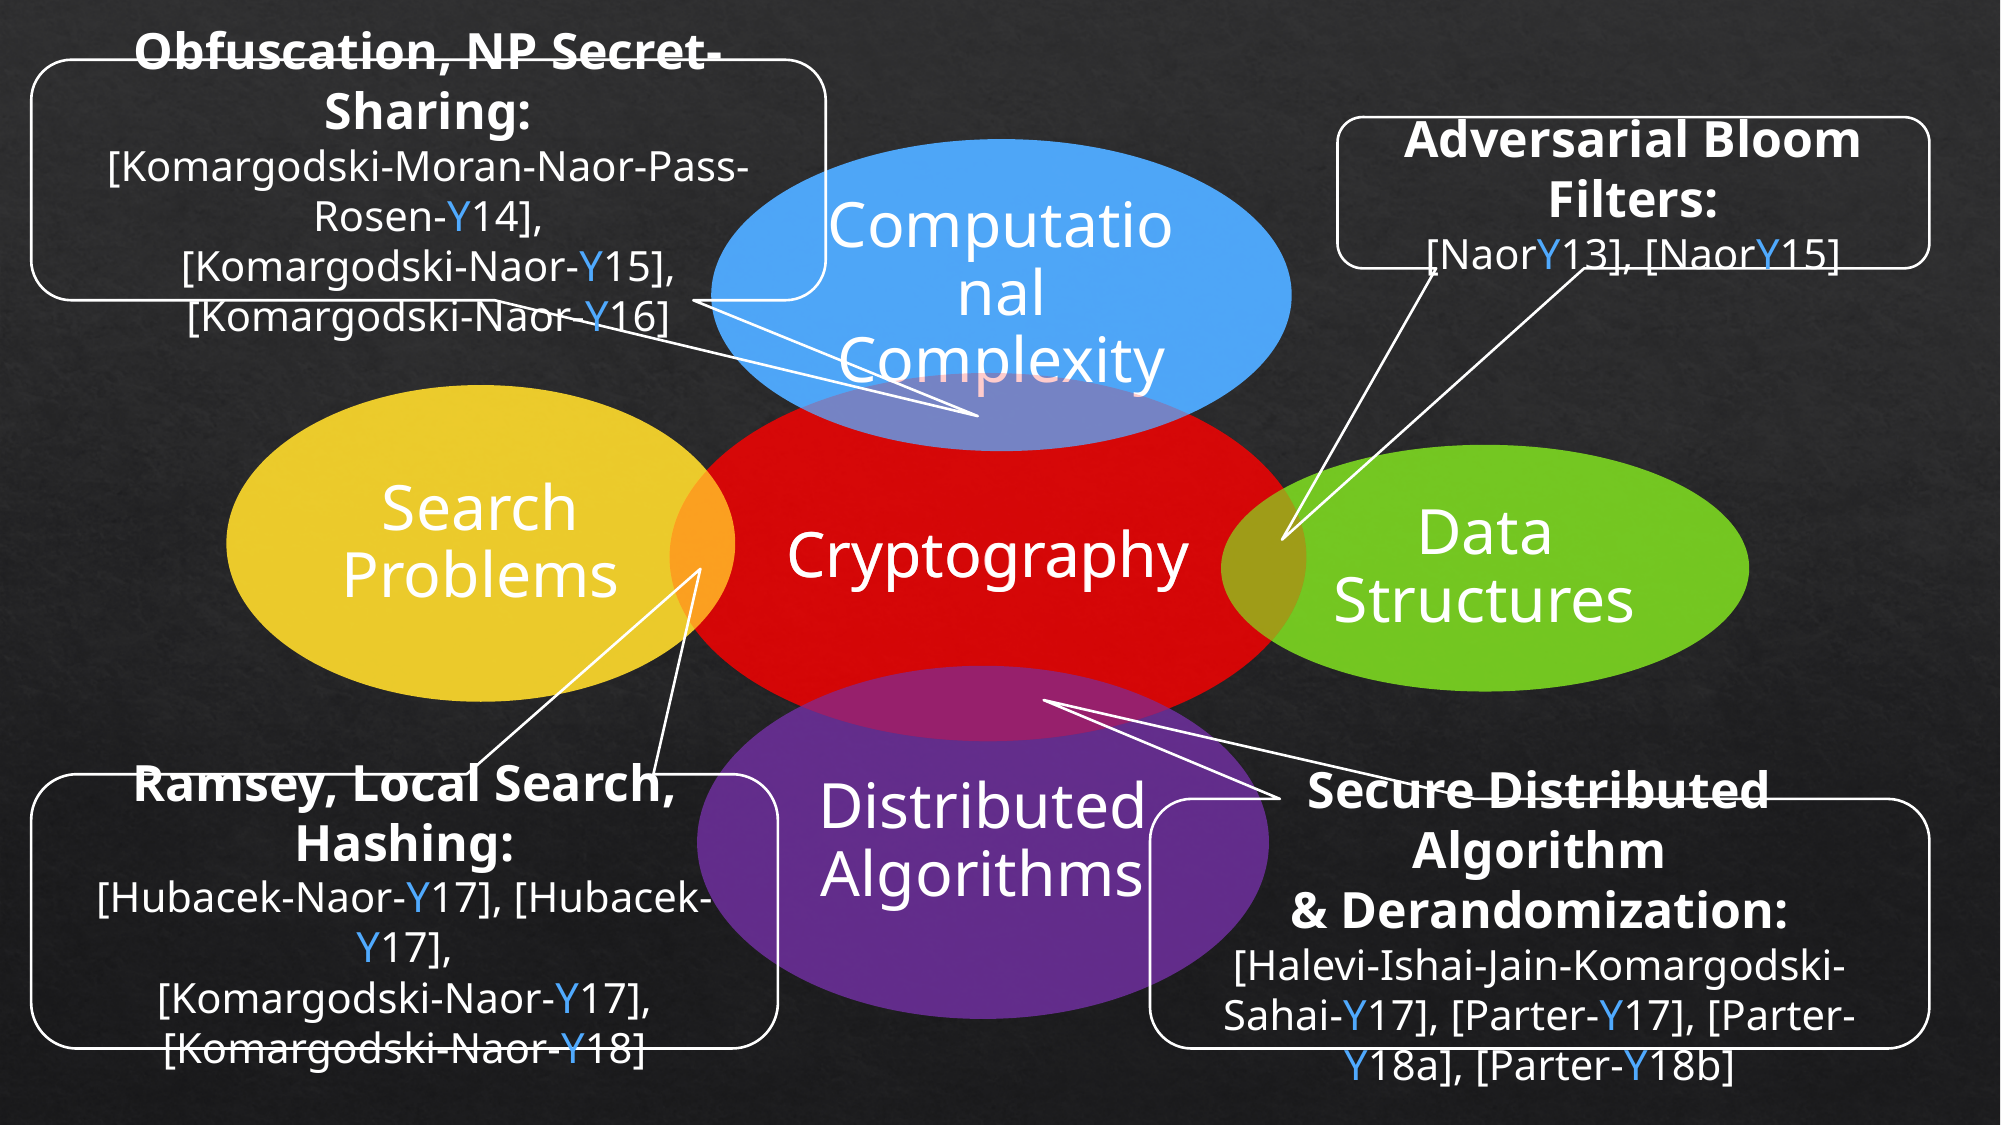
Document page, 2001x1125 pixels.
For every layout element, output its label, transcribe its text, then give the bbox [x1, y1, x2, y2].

text_box Distributed Algorithms [719, 706, 1261, 1021]
text_box Cryptography [668, 371, 1308, 743]
text_box Data Structures [1272, 443, 1751, 693]
text_box Search Problems [225, 383, 707, 704]
text_box Adversarial Bloom Filters: [NaorY13], [NaorY15] [1280, 115, 1931, 541]
text_box Obfuscation, NP Secret-Sharing: [Komargodski-Moran-Naor-Pass-Rosen-Y14], [Komargodski-Naor-Y15], [Komargodski-Naor-Y16] [29, 58, 980, 418]
text_box Computational Complexity [710, 137, 1294, 414]
text_box Secure Distributed Algorithm & Derandomization: [Halevi-Ishai-Jain-Komargodski-Sahai-Y17], [Parter-Y17], [Parter-Y18a], [Parter-Y18b] [1042, 698, 1931, 1050]
text_box Ramsey, Local Search, Hashing: [Hubacek-Naor-Y17], [Hubacek-Y17], [Komargodski-Naor-Y17], [Komargodski-Naor-Y18] [29, 567, 780, 1050]
